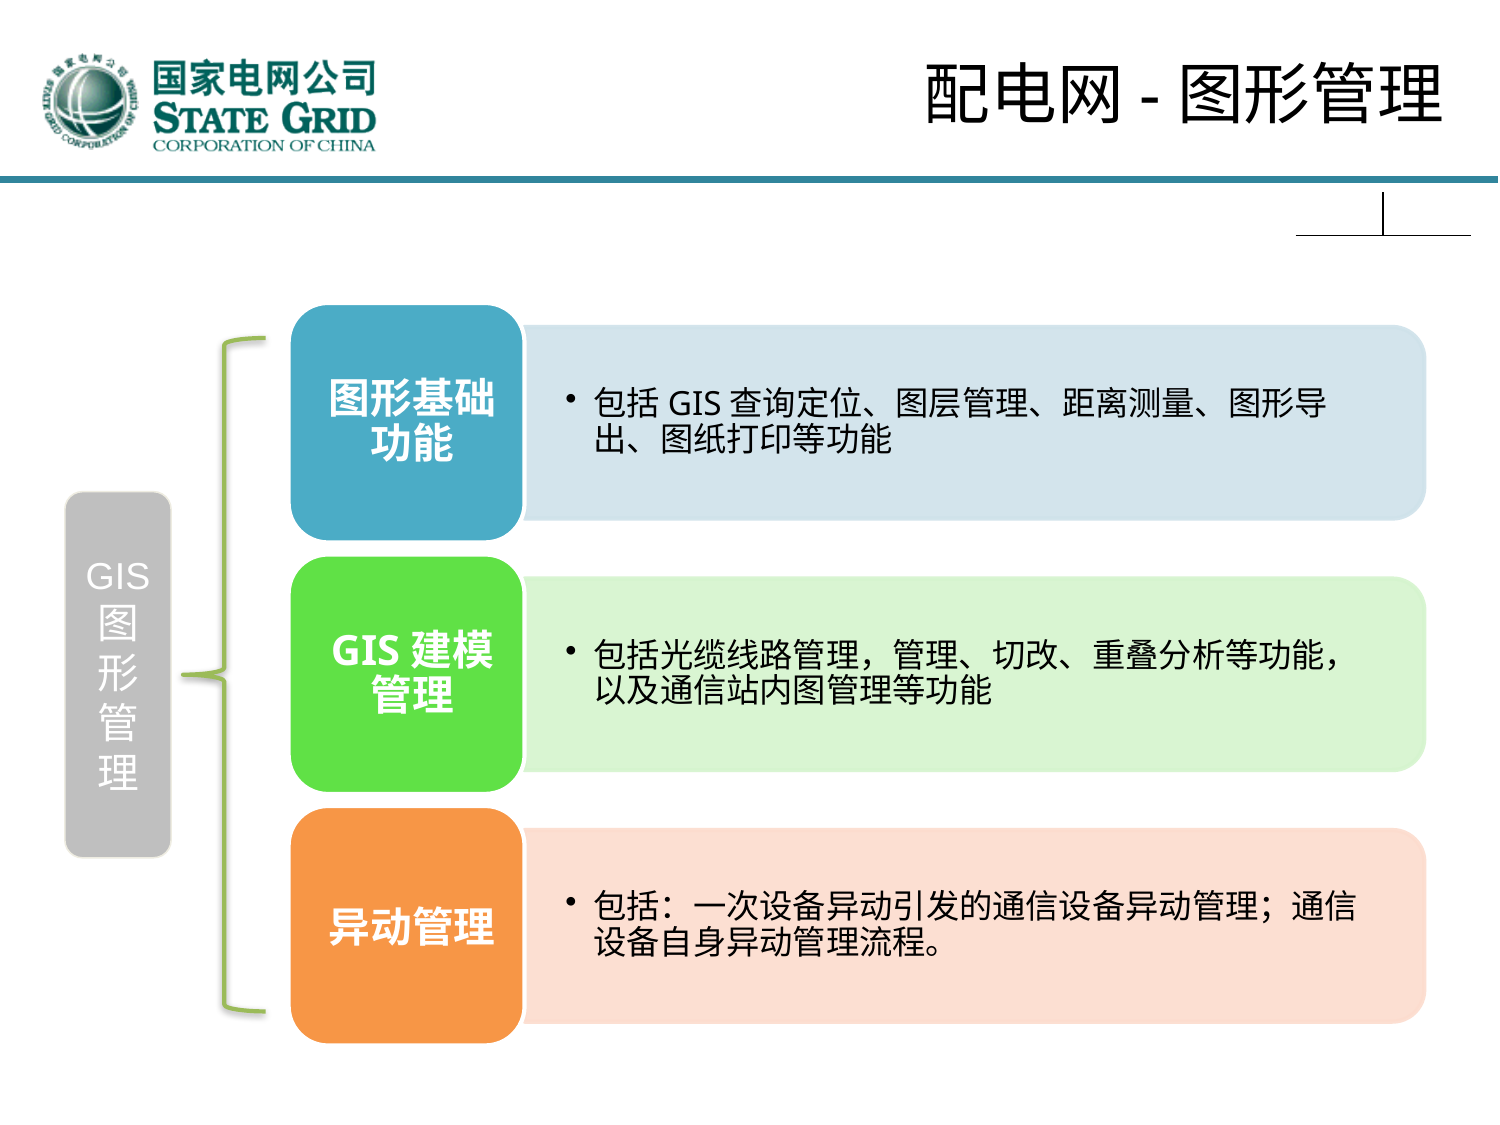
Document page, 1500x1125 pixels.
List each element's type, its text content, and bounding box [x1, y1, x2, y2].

text_box GIS 图形管理 [64, 491, 172, 858]
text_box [206, 302, 1500, 1047]
text_box 配电网-图形管理 [120, 23, 1459, 161]
picture [42, 53, 120, 150]
text_box [180, 671, 201, 678]
